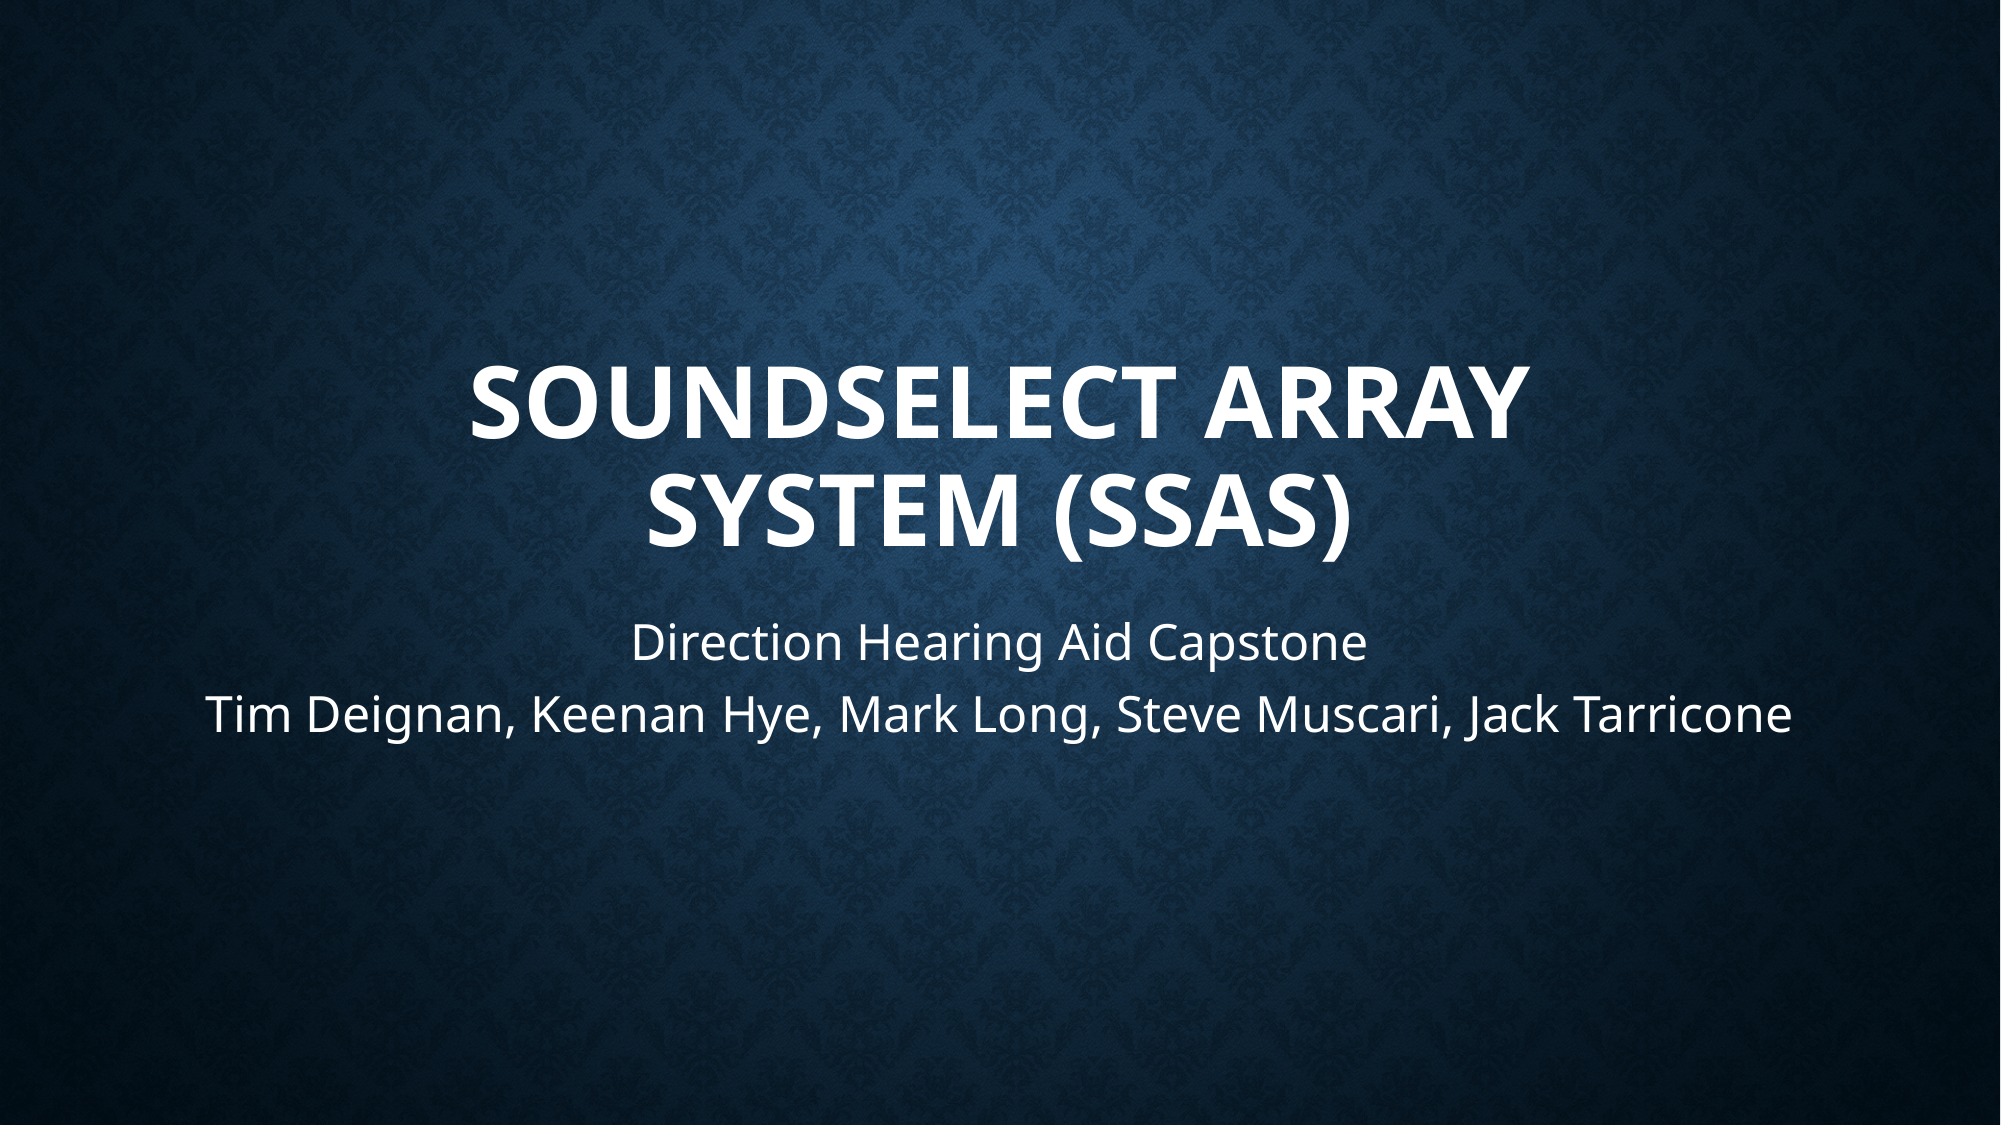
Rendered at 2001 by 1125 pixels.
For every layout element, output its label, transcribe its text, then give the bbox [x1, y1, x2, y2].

title SoundSelect Array System (SSAS) [261, 184, 1739, 576]
subtitle Direction Hearing Aid Capstone Tim Deignan, Keenan Hye, Mark Long, Steve Muscari, Jack Tarricone [0, 590, 2000, 863]
